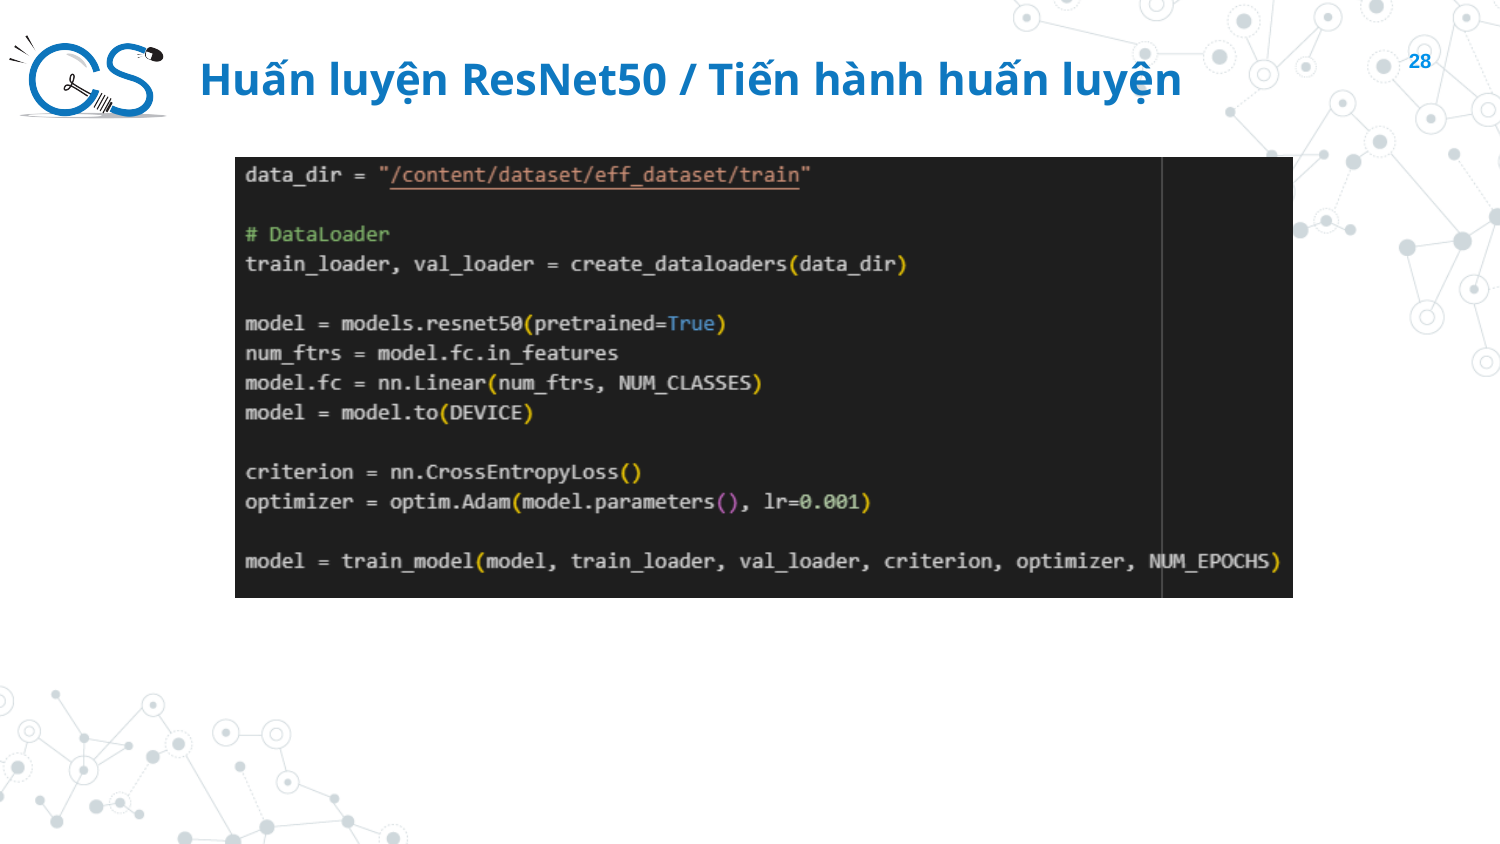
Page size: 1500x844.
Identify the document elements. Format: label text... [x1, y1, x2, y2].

slide_number ‹#› [1352, 36, 1443, 85]
text_box Huấn luyện ResNet50 / Tiến hành huấn luyện [184, 36, 1272, 119]
picture [0, 0, 1500, 844]
